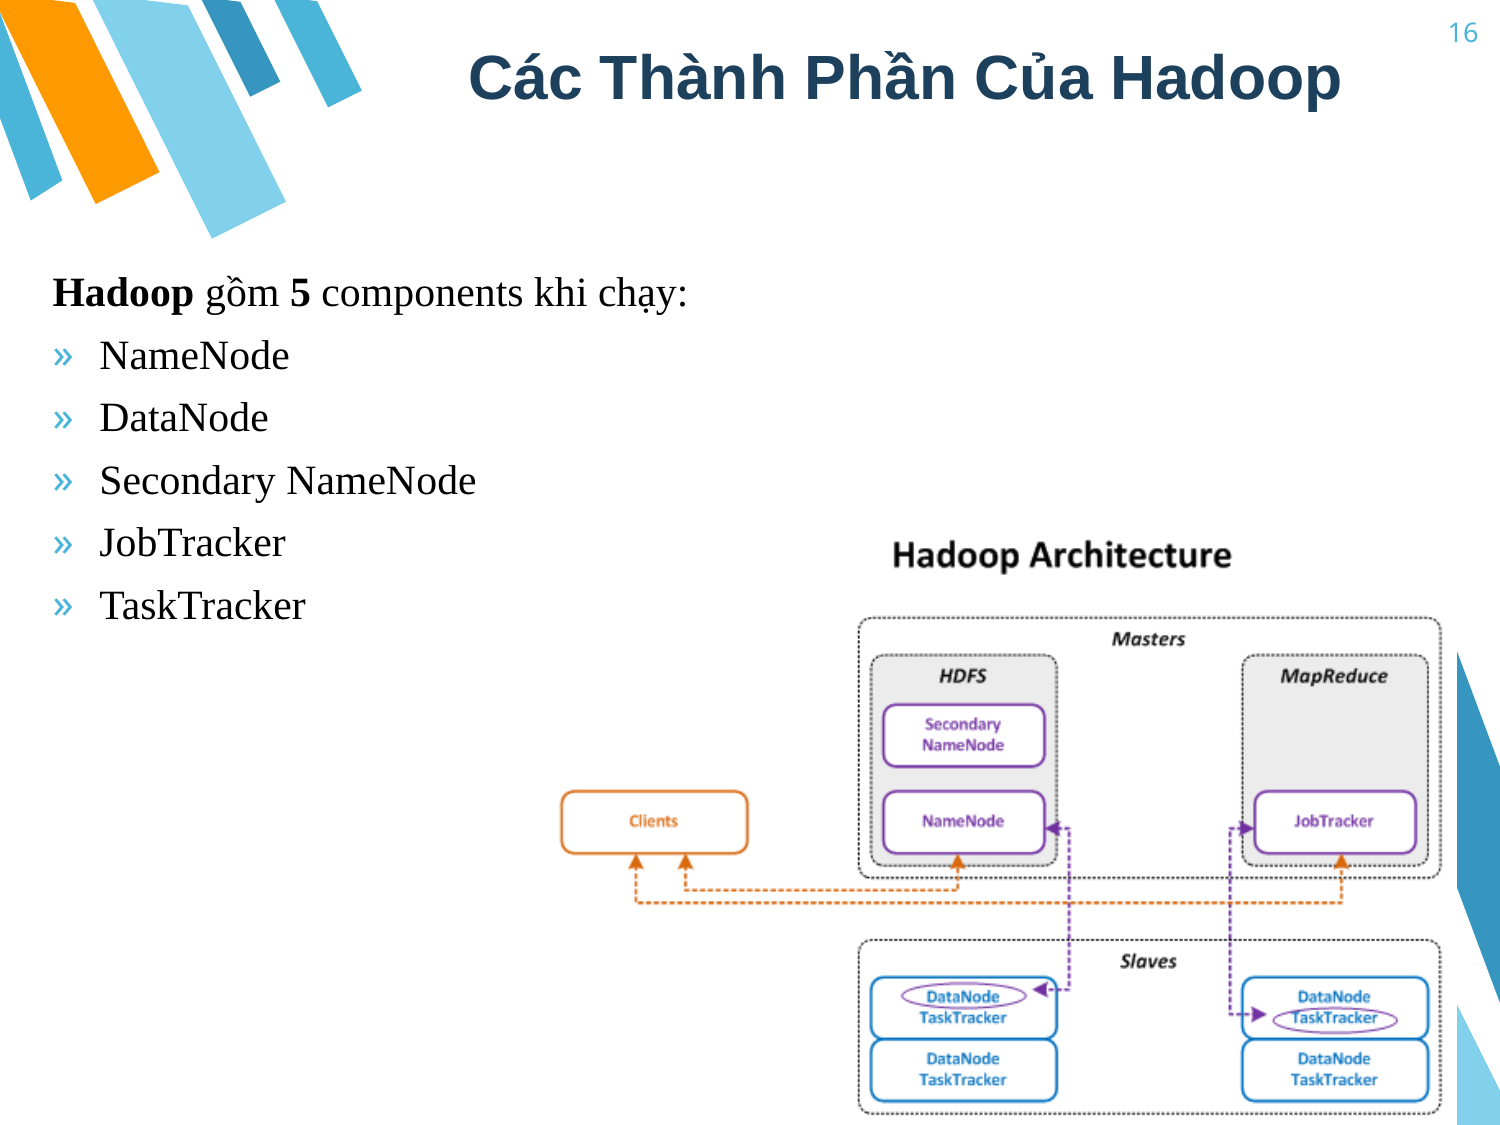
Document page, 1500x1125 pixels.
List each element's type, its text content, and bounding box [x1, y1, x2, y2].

slide_number 16 [1403, 0, 1494, 87]
picture [545, 524, 1457, 1125]
list Hadoop gồm 5 components khi chạy: NameNode DataNode Secondary NameNode JobTracker TaskTracker [37, 249, 1425, 875]
title Các Thành Phần Của Hadoop [362, 0, 1450, 149]
